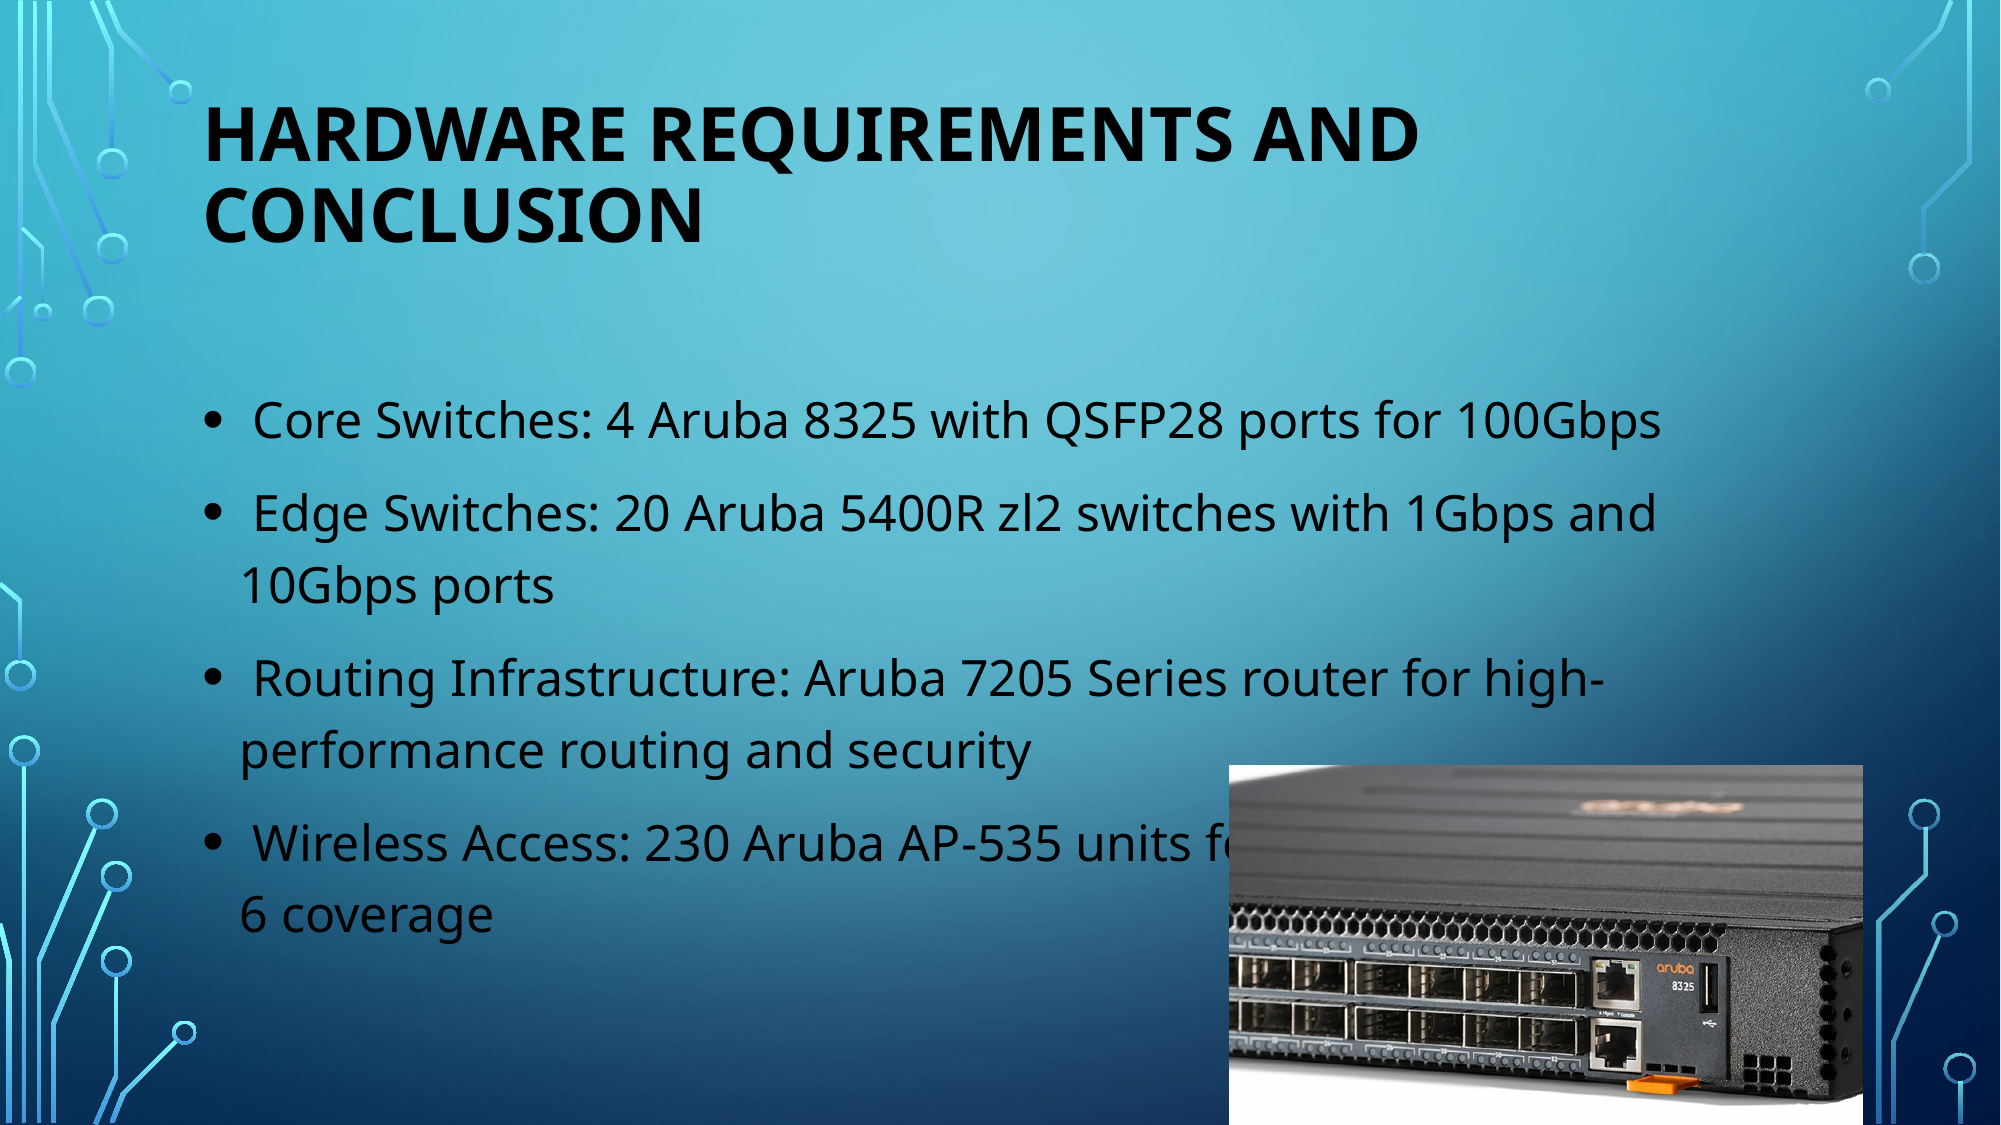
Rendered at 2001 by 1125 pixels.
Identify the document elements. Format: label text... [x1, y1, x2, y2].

title Hardware Requirements and Conclusion [187, 101, 1813, 344]
list Core Switches: 4 Aruba 8325 with QSFP28 ports for 100Gbps Edge Switches: 20 Aruba 5400R zl2 switches with 1Gbps and 10Gbps ports Routing Infrastructure: Aruba 7205 Series router for high-performance routing and security Wireless Access: 230 Aruba AP-535 units for comprehensive Wi-Fi 6 coverage [187, 369, 1813, 950]
picture [1229, 765, 1863, 1125]
